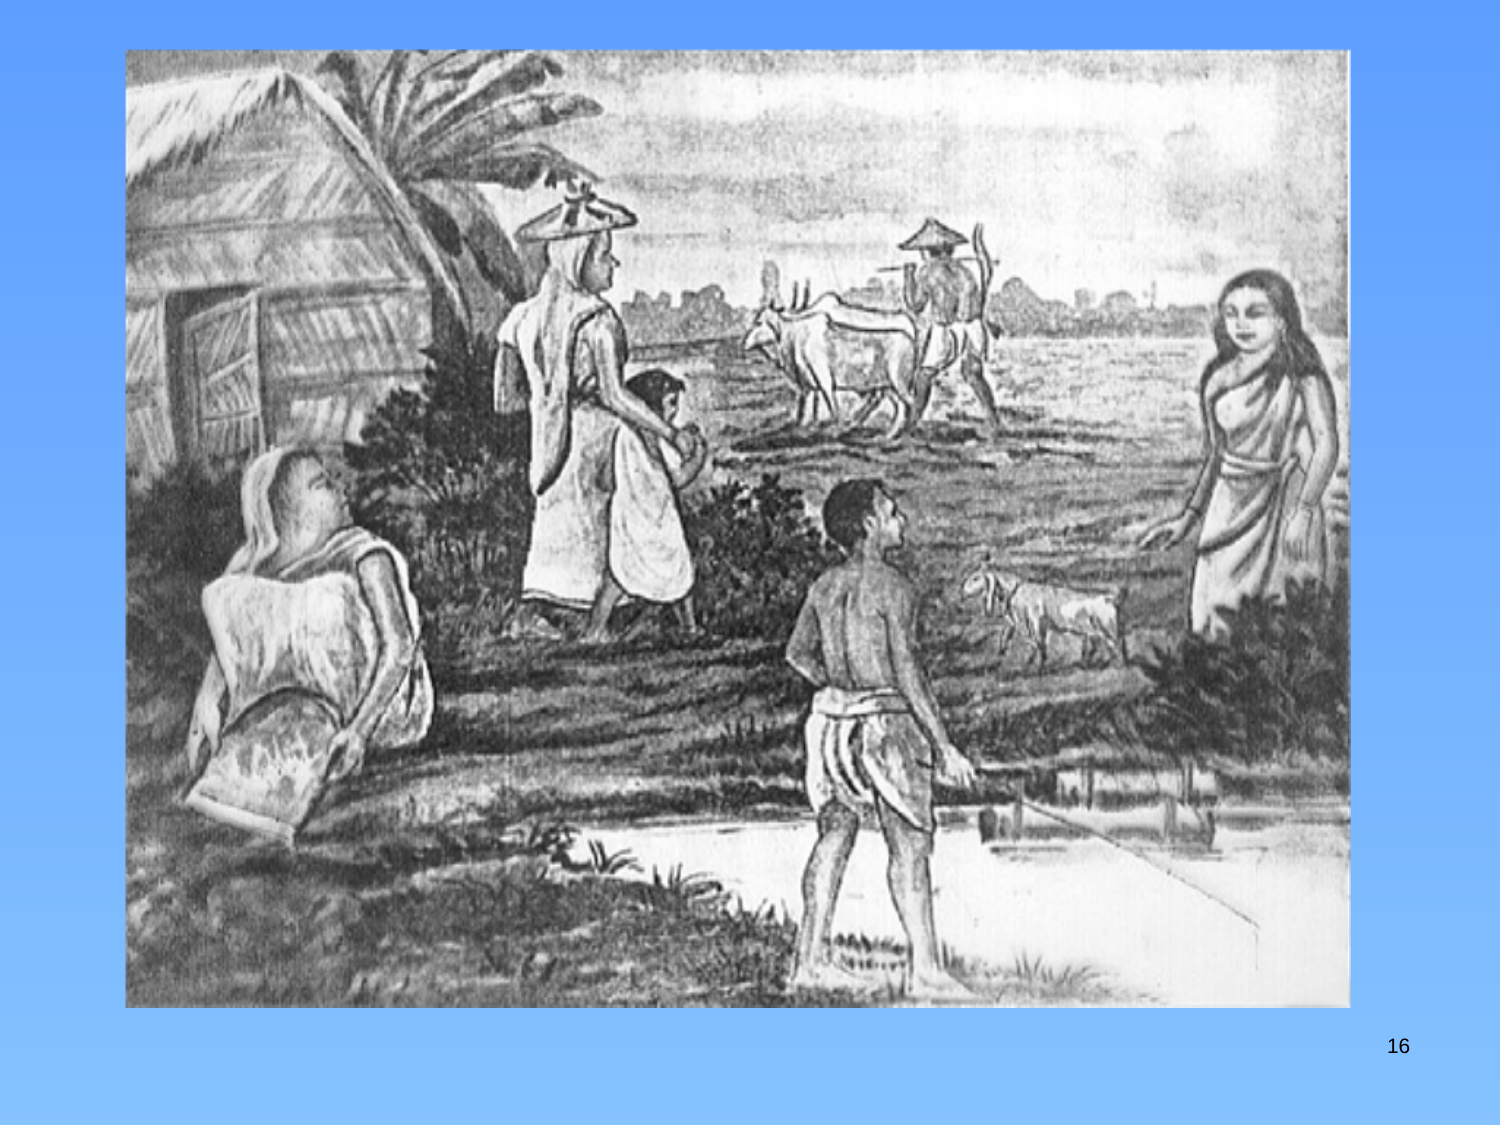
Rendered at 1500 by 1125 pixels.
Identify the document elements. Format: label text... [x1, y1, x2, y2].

picture [124, 49, 1351, 1009]
slide_number 16 [1074, 1025, 1425, 1100]
